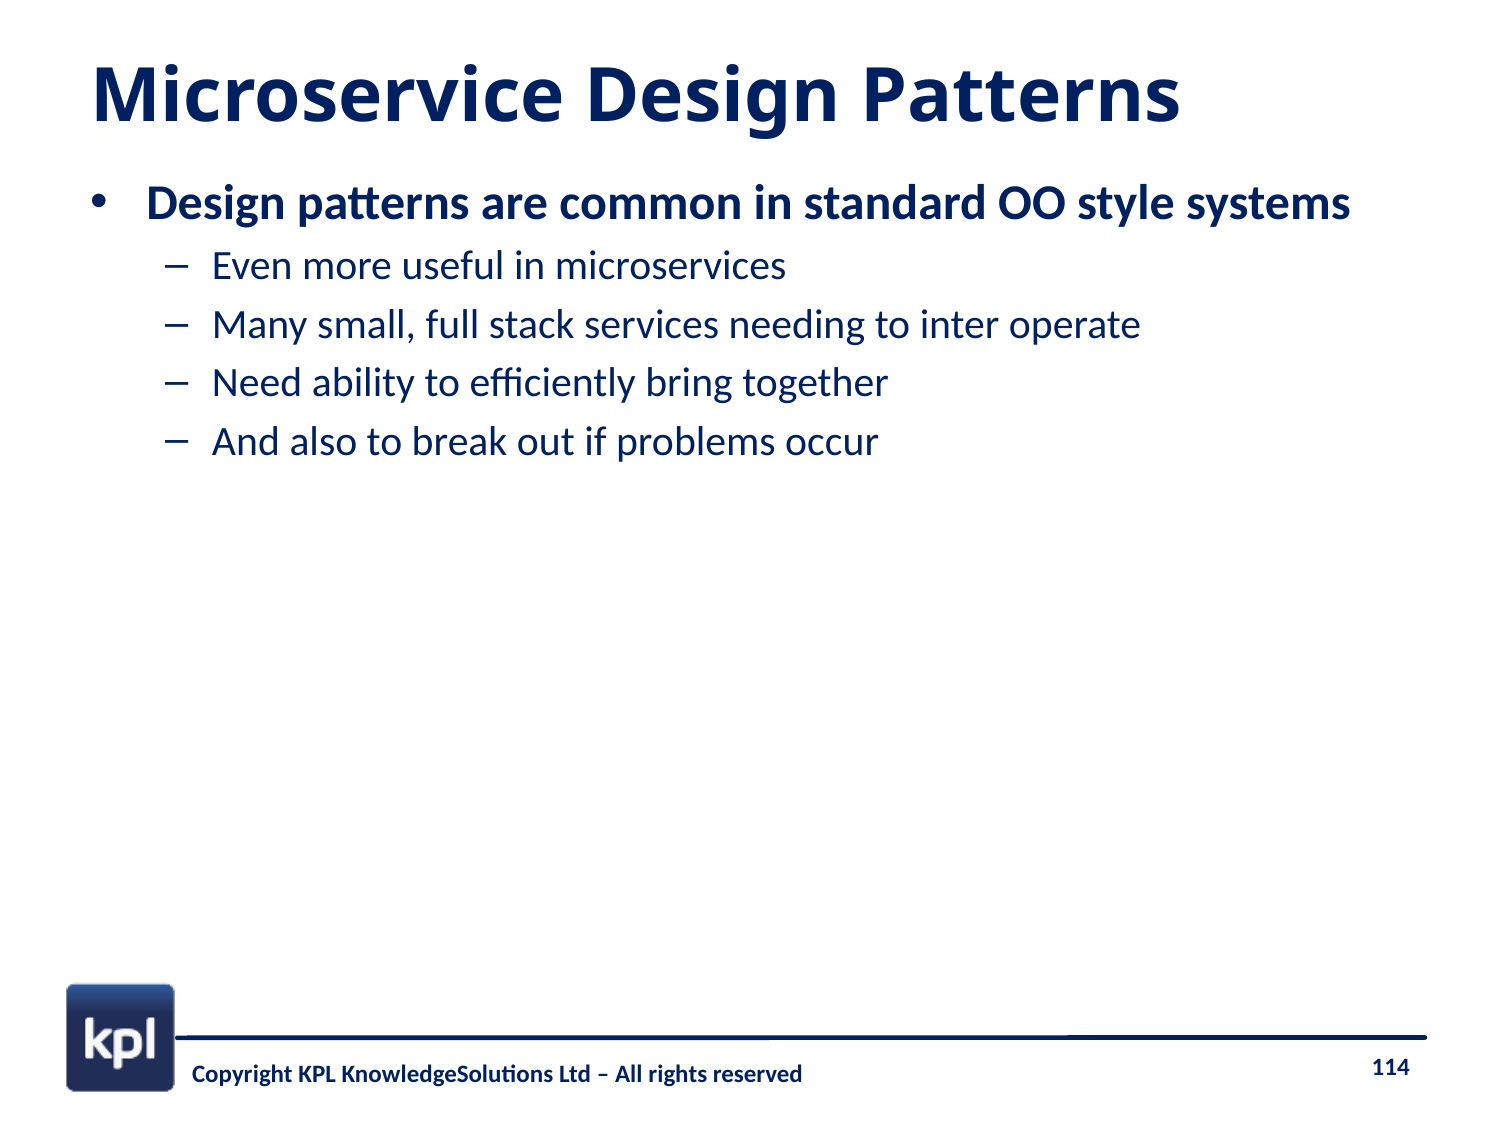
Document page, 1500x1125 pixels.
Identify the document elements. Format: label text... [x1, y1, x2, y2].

text_box Copyright KPL KnowledgeSolutions Ltd – All rights reserved [177, 1049, 963, 1110]
title Microservice Design Patterns [75, 45, 1471, 138]
picture [62, 980, 178, 1095]
slide_number 114 [987, 1042, 1425, 1103]
list Design patterns are common in standard OO style systems Even more useful in microservices Many small, full stack services needing to inter operate Need ability to efficiently bring together And also to break out if problems occur [75, 162, 1425, 1013]
